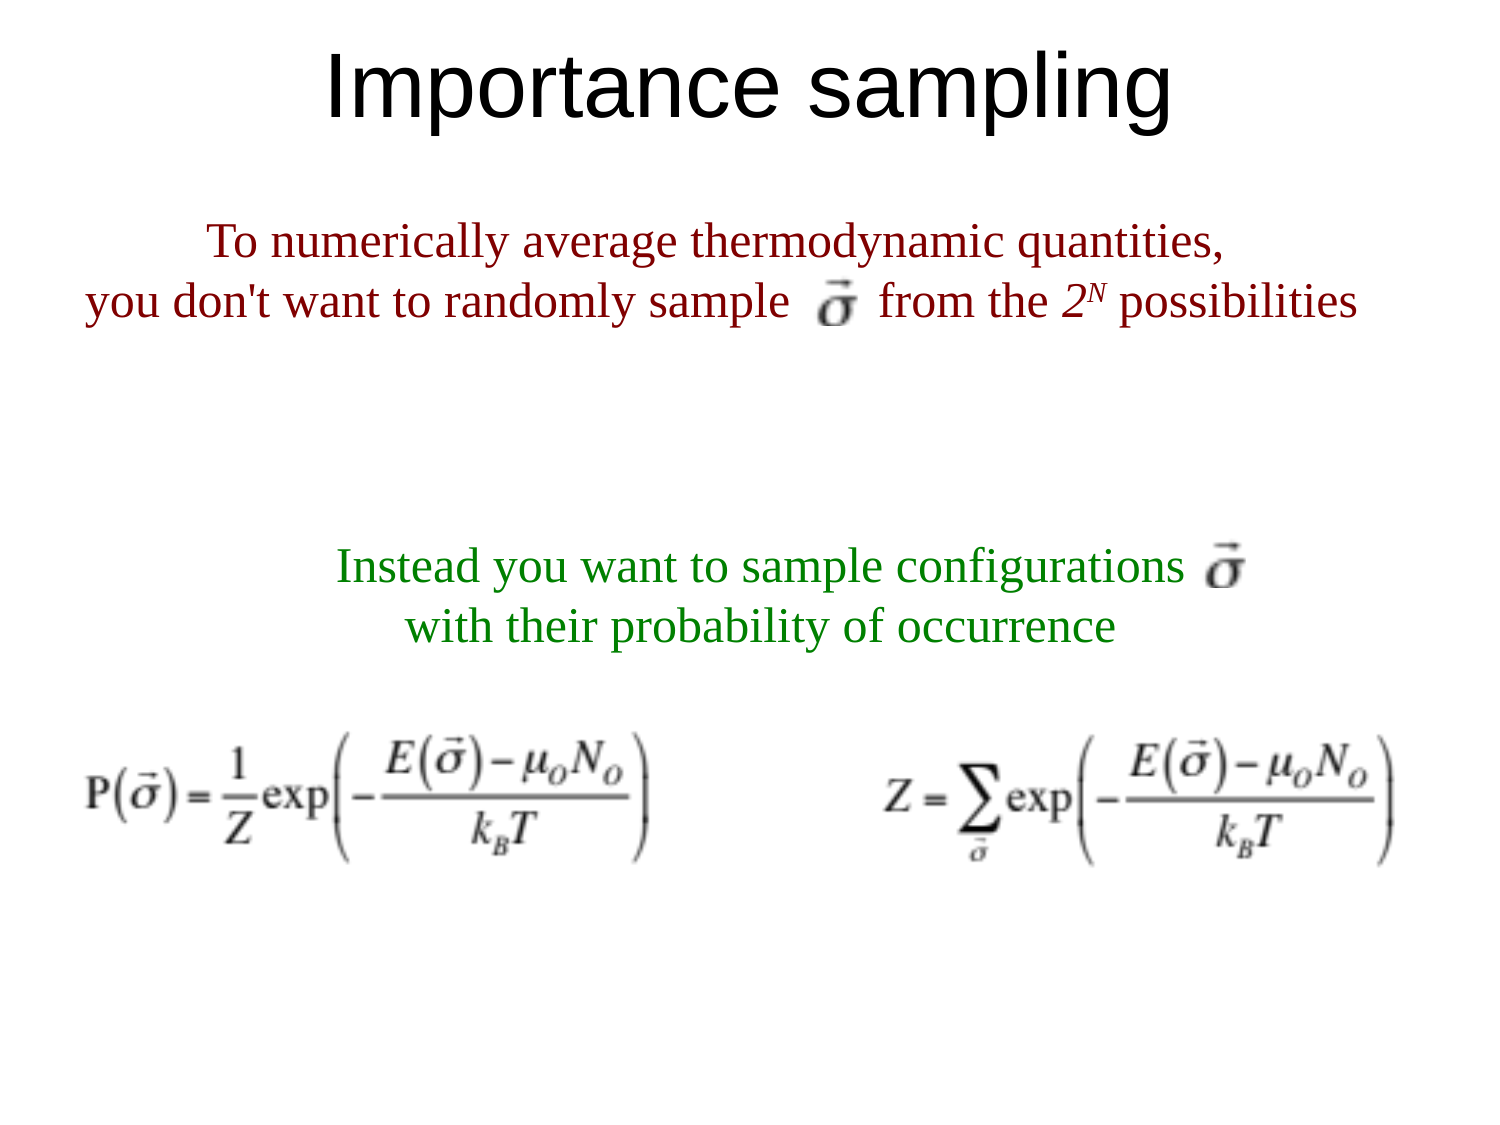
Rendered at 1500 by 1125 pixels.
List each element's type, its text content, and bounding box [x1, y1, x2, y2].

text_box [79, 721, 653, 866]
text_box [878, 724, 1396, 869]
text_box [812, 274, 859, 326]
title Importance sampling [112, 37, 1388, 125]
text_box To numerically average thermodynamic quantities, you don't want to randomly sample from the 2N possibilities [70, 199, 1374, 335]
text_box Instead you want to sample configurations with their probability of occurrence [321, 524, 1213, 660]
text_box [1199, 537, 1246, 588]
